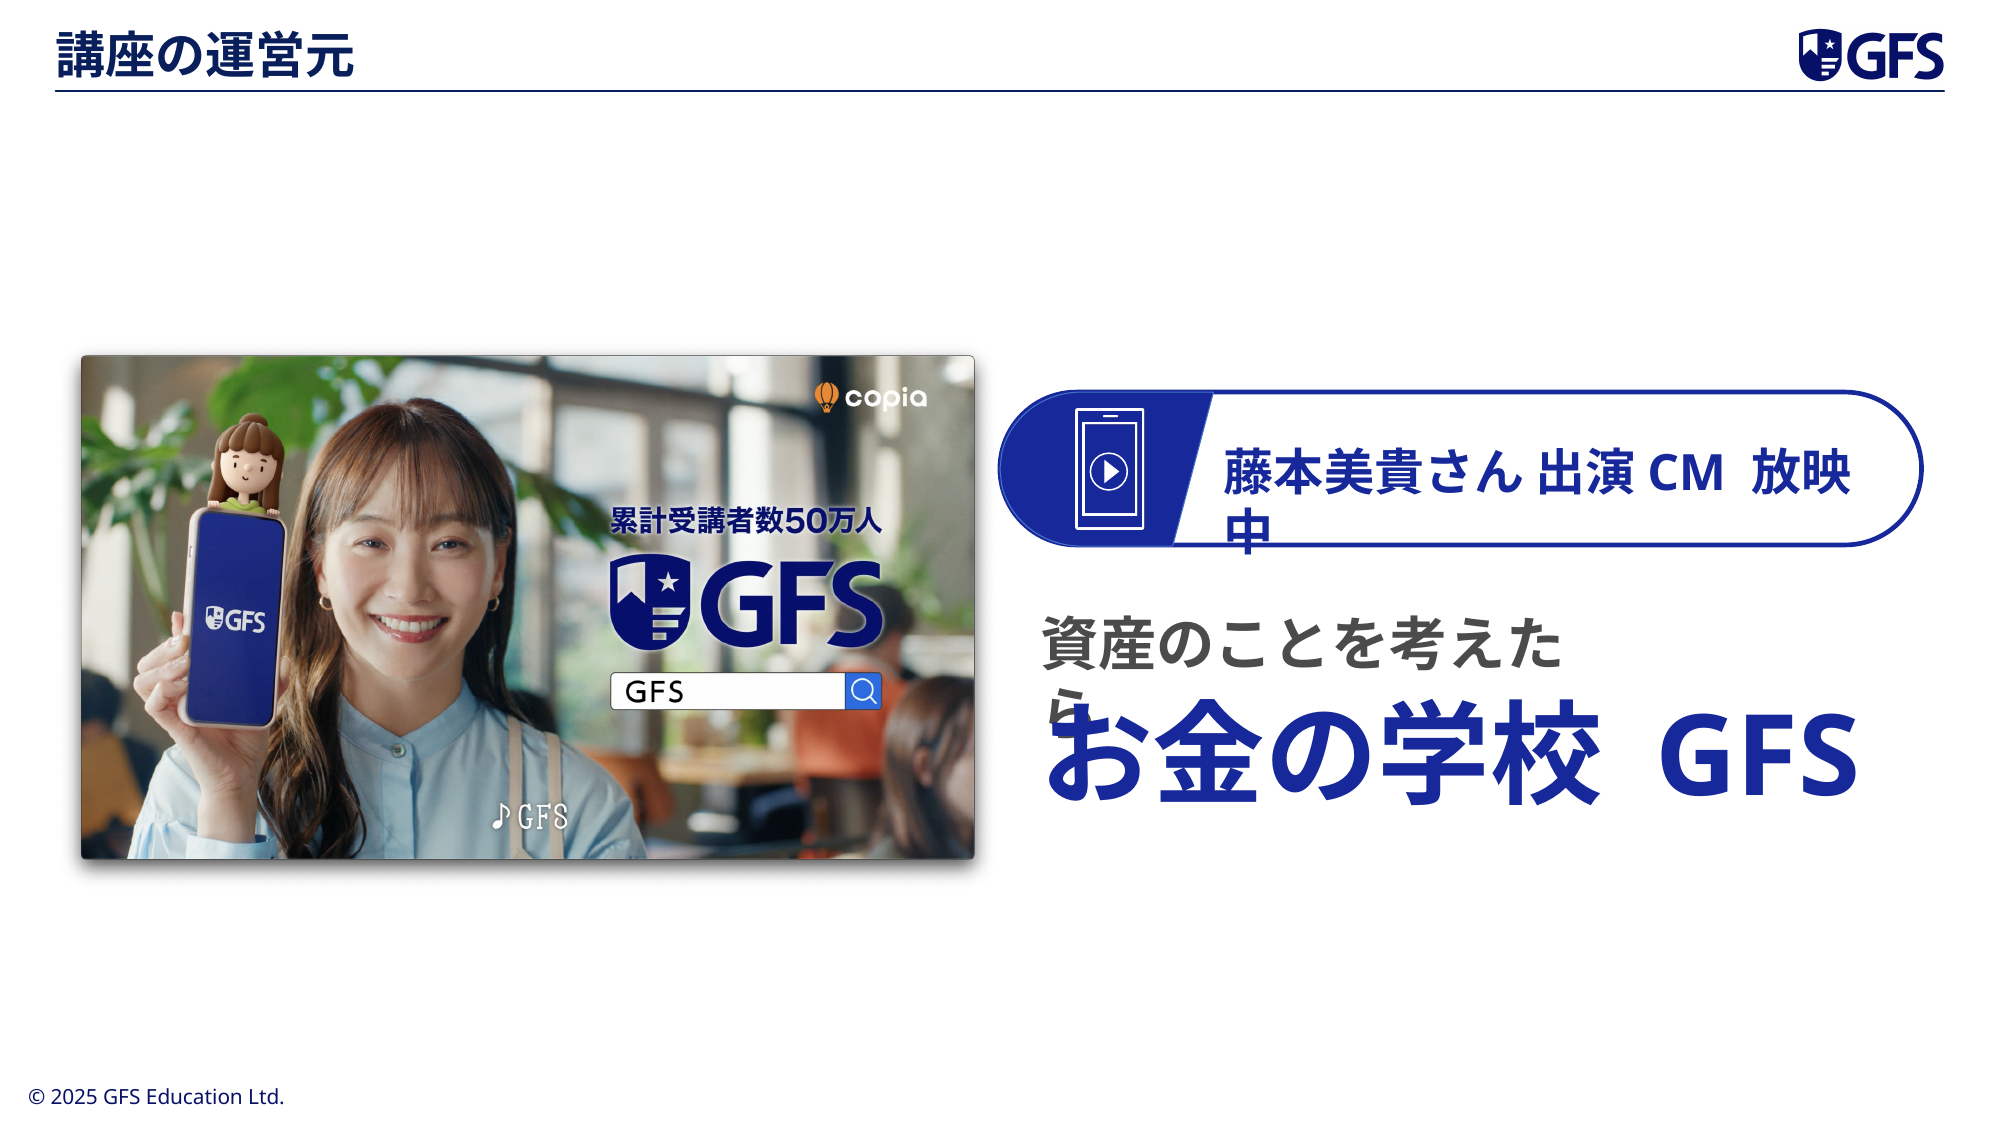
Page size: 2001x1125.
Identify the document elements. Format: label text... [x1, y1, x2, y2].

text_box お金の学校 GFS [1025, 675, 1970, 825]
picture [1797, 28, 1944, 82]
text_box 資産のことを考えたら [1025, 599, 1597, 675]
title 講座の運営元 [55, 22, 1756, 91]
picture [55, 338, 1000, 893]
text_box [999, 392, 1922, 547]
